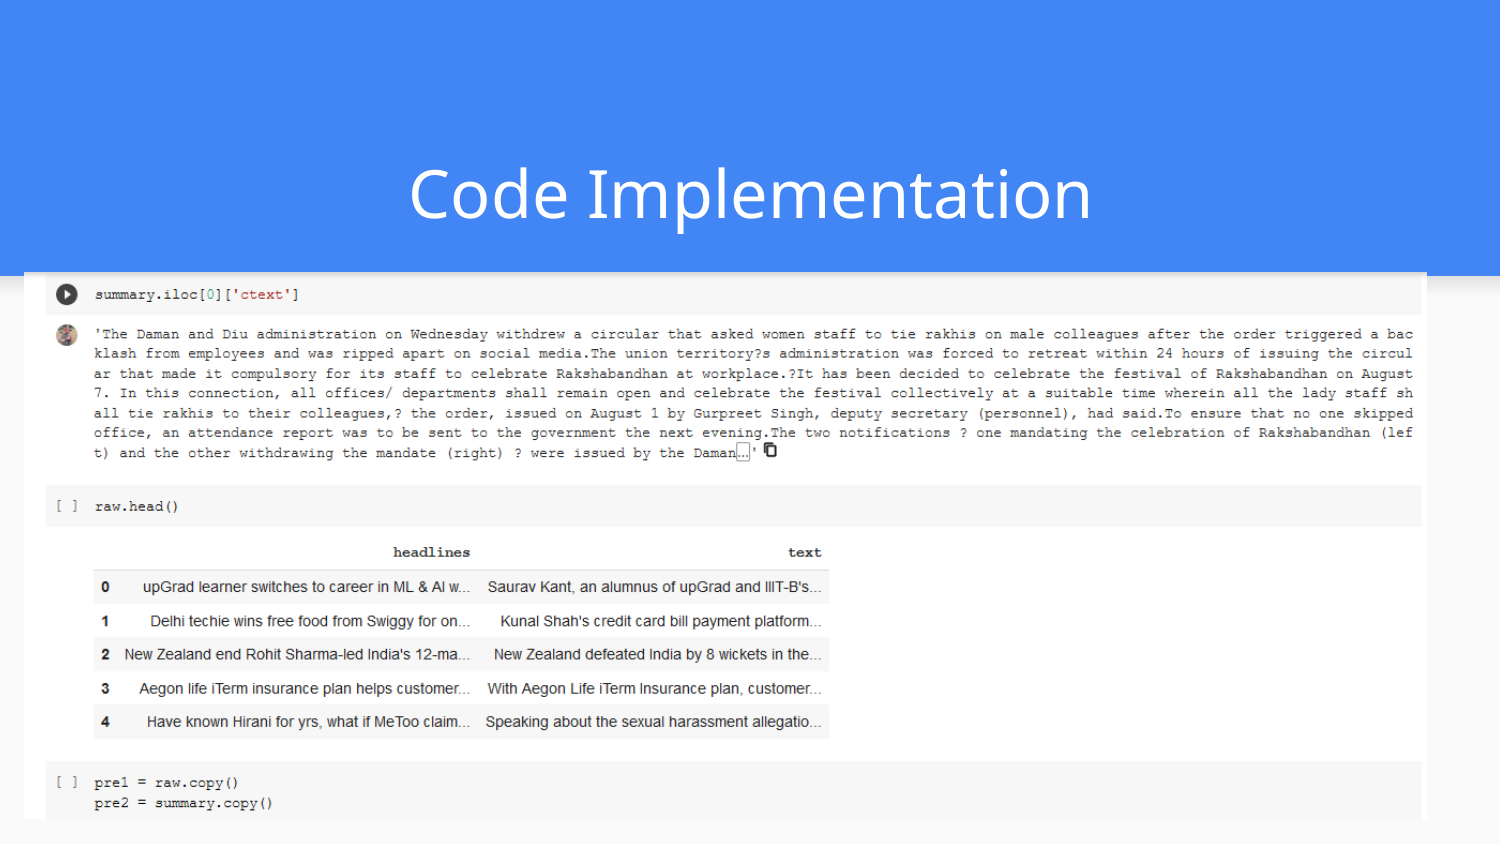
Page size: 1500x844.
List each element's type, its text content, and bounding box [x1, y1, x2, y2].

picture [24, 271, 1427, 819]
title Code Implementation [77, 121, 1427, 248]
